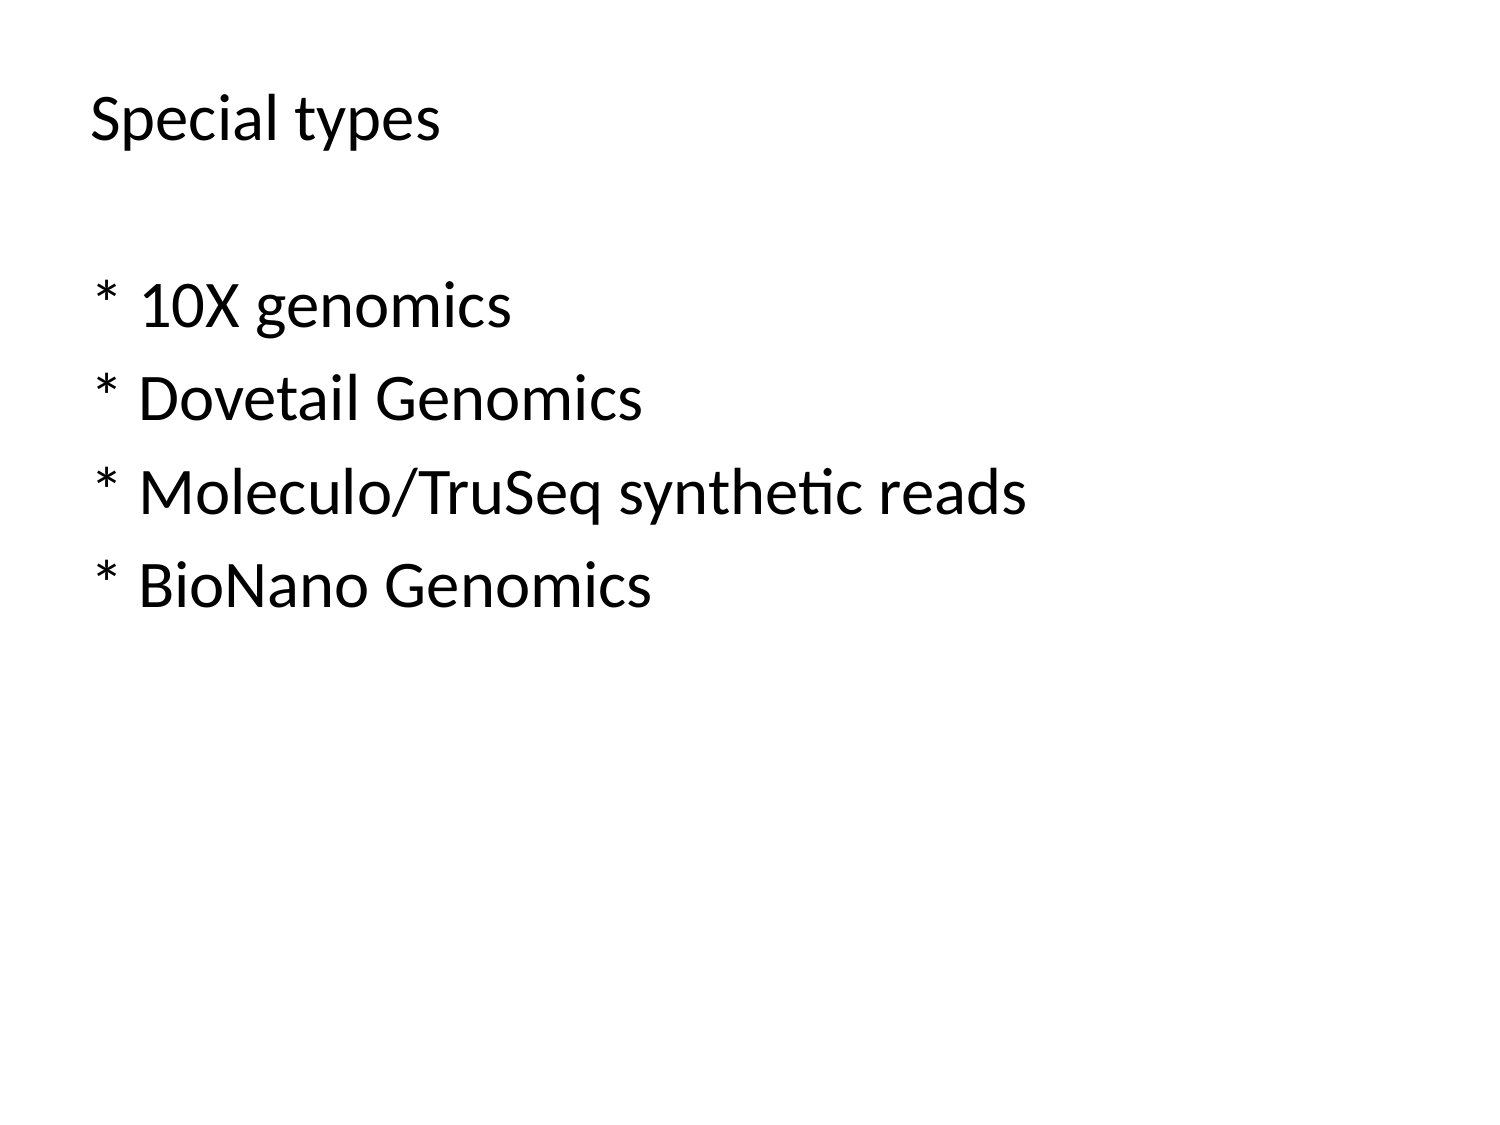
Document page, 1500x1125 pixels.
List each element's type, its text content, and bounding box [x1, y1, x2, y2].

list Special types * 10X genomics * Dovetail Genomics * Moleculo/TruSeq synthetic reads * BioNano Genomics [75, 66, 1425, 1068]
